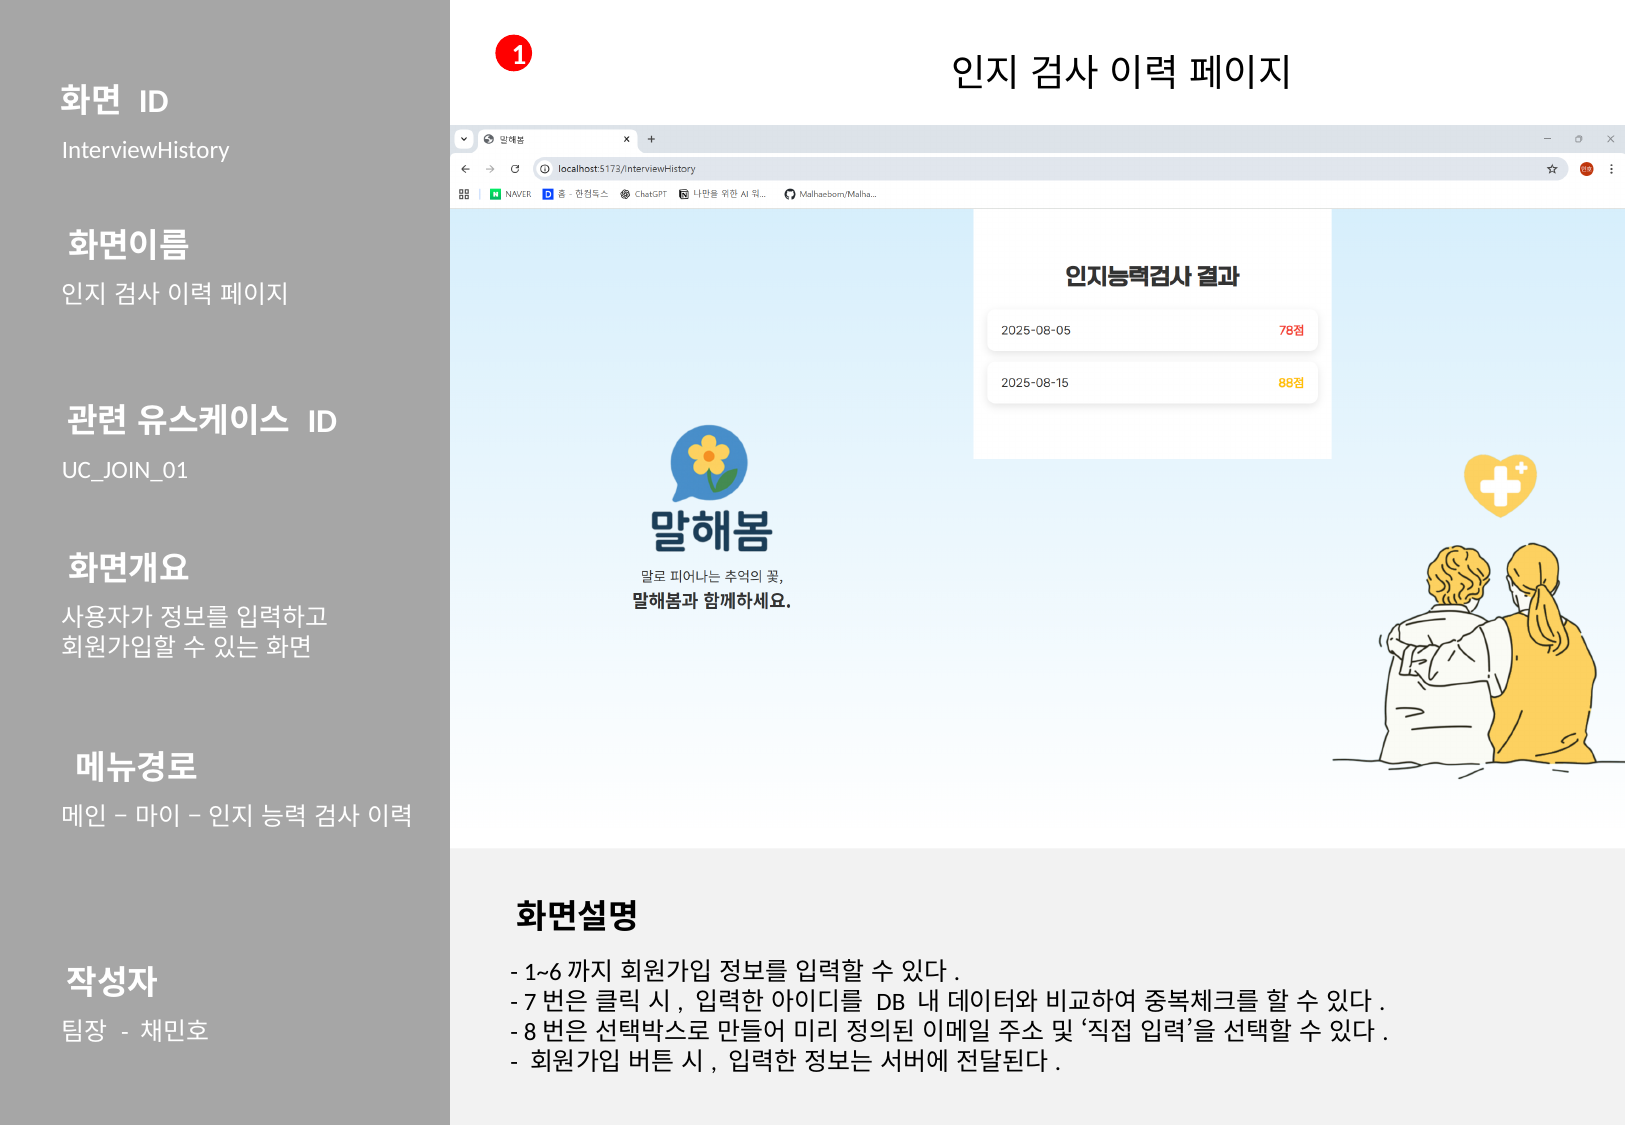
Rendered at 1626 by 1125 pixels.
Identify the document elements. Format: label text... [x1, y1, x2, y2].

text_box 1 [495, 34, 533, 72]
text_box 화면설명 [501, 887, 654, 943]
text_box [46, 215, 404, 317]
text_box 인지 검사 이력 페이지 [936, 41, 1309, 101]
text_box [46, 390, 404, 492]
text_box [46, 539, 404, 671]
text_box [46, 738, 437, 870]
picture [449, 125, 1625, 828]
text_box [46, 70, 404, 172]
text_box - 1~6까지 회원가입 정보를 입력할 수 있다. - 7번은 클릭 시, 입력한 아이디를 DB 내 데이터와 비교하여 중복체크를 할 수 있다. - 8번은 선택박스로 만들어 미리 정의된 이메일 주소 및 ‘직접 입력’을 선택할 수 있다. - 회원가입 버튼 시, 입력한 정보는 서버에 전달된다. [495, 948, 1593, 1084]
text_box [0, 0, 450, 1125]
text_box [46, 953, 404, 1055]
text_box [450, 848, 1625, 1125]
